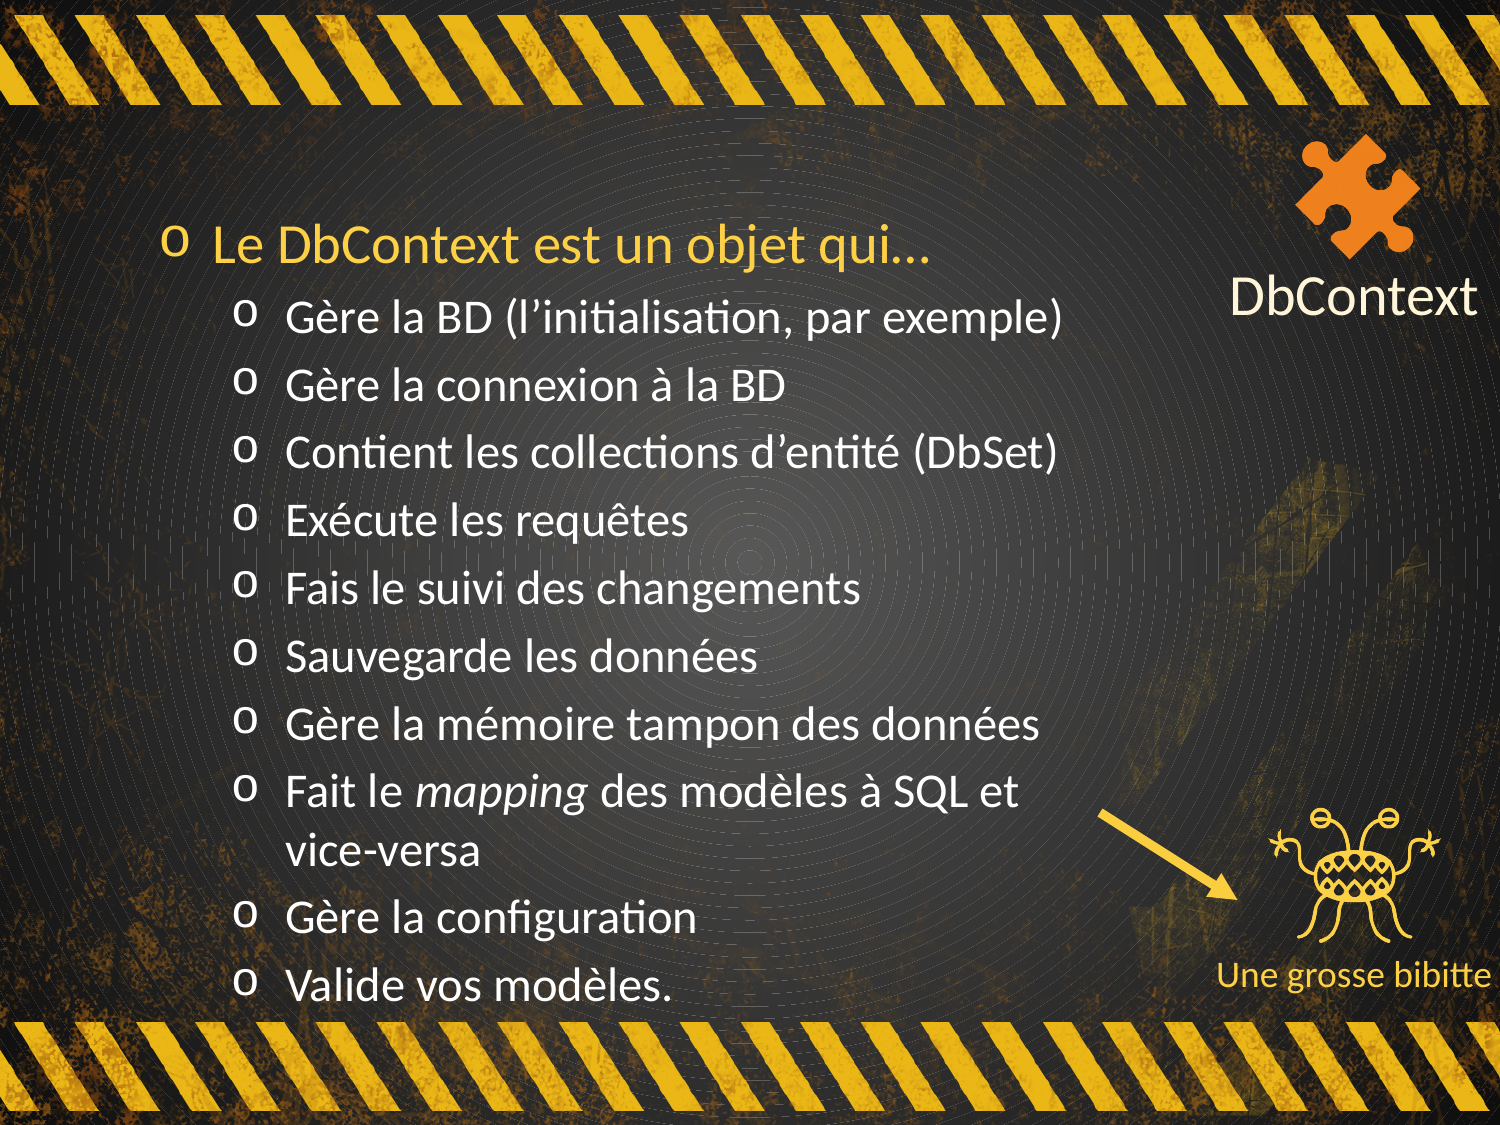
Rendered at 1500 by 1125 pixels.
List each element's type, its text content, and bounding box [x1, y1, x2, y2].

text_box DbContext [1087, 249, 1500, 335]
picture [0, 0, 1500, 1125]
text_box Une grosse bibitte [1201, 942, 1500, 1003]
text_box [1099, 812, 1238, 901]
subtitle Le DbContext est un objet qui… Gère la BD (l’initialisation, par exemple) Gère la connexion à la BD Contient les collections d’entité (DbSet) Exécute les requêtes Fais le suivi des changements Sauvegarde les données Gère la mémoire tampon des données Fait le mapping des modèles à SQL et vice-versa Gère la configuration Valide vos modèles. [70, 200, 1125, 1025]
